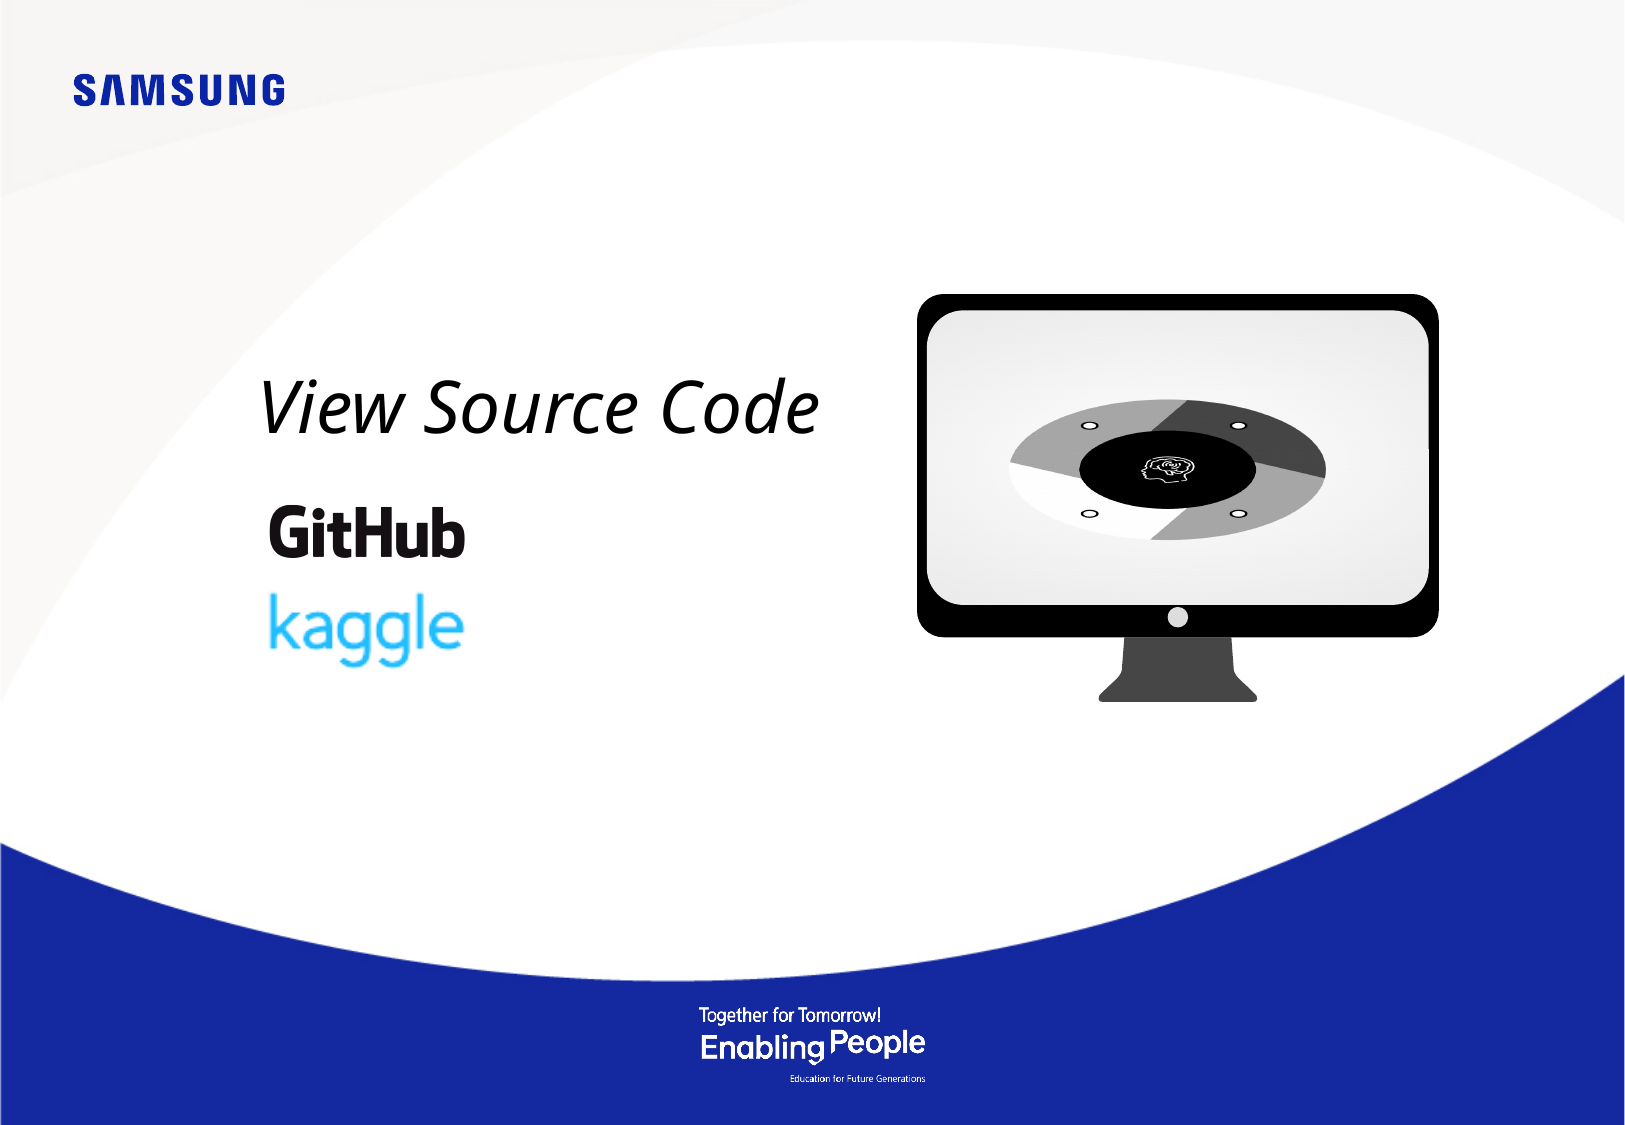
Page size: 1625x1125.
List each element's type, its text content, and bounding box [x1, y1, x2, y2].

text_box View Source Code [201, 358, 878, 449]
picture [0, 0, 1625, 1125]
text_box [916, 293, 1439, 703]
